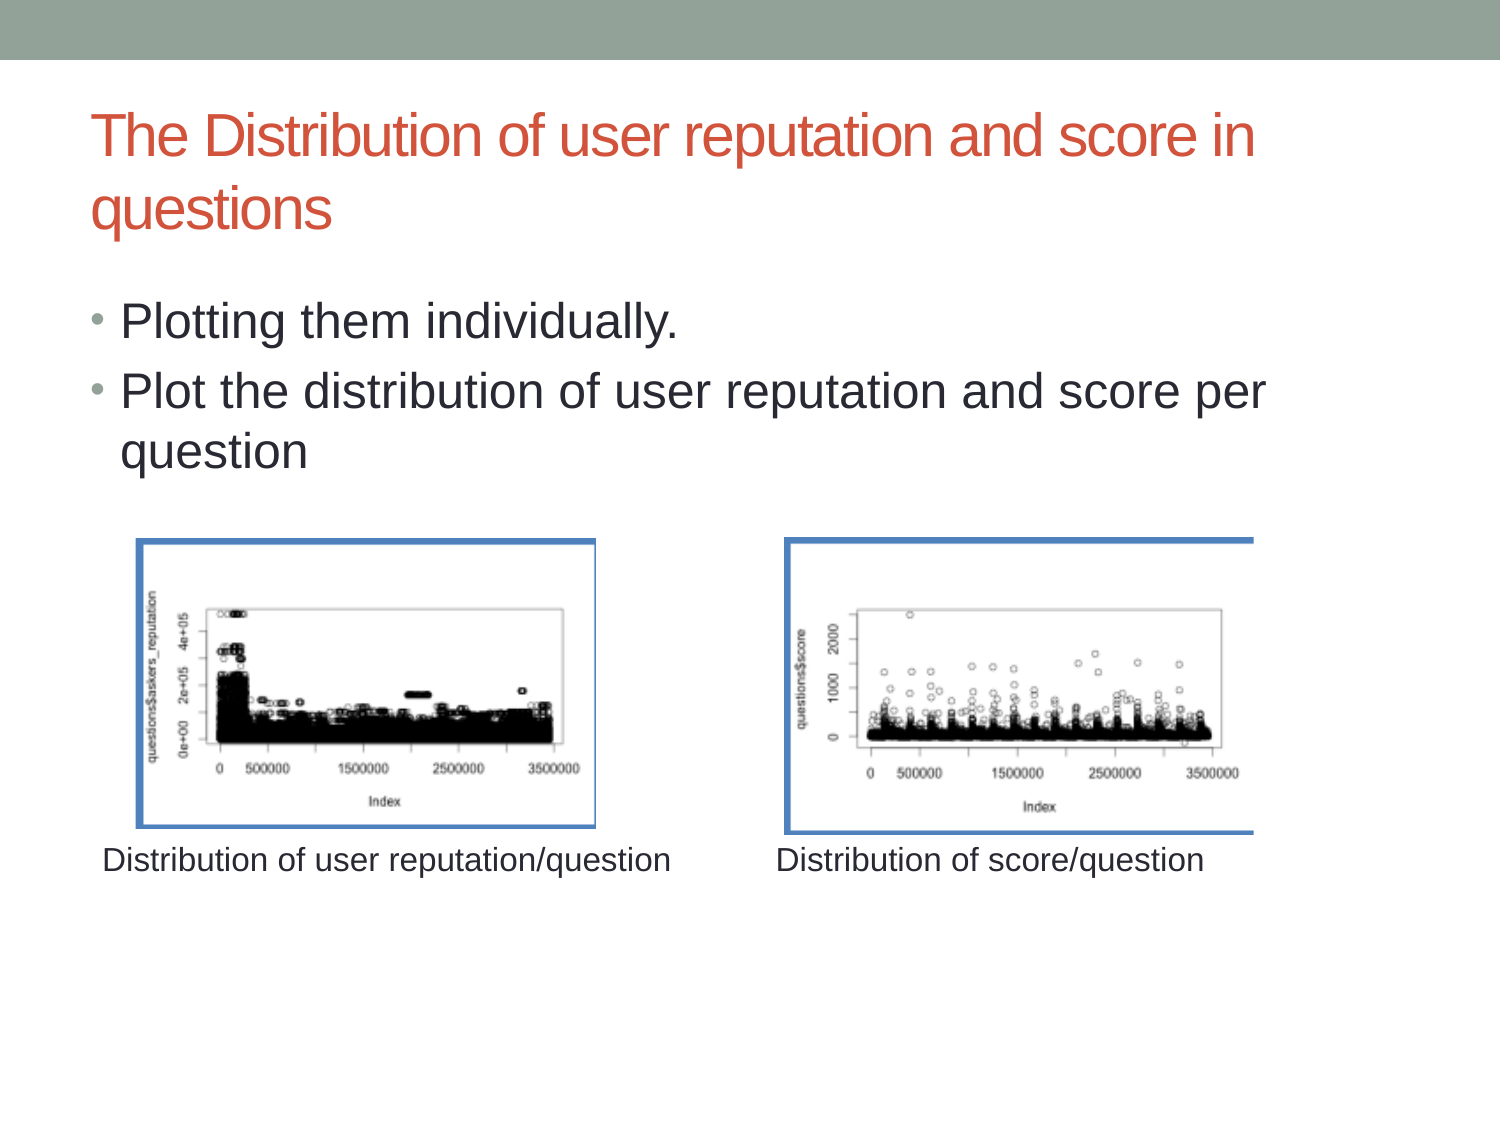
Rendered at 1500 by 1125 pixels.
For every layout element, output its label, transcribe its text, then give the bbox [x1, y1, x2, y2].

text_box Distribution of score/question [760, 830, 1221, 886]
title The Distribution of user reputation and score in questions [75, 87, 1425, 250]
text_box Distribution of user reputation/question [45, 830, 730, 886]
picture [783, 537, 1254, 835]
list Plotting them individually. Plot the distribution of user reputation and score per question [75, 281, 1425, 1082]
picture [135, 538, 597, 829]
